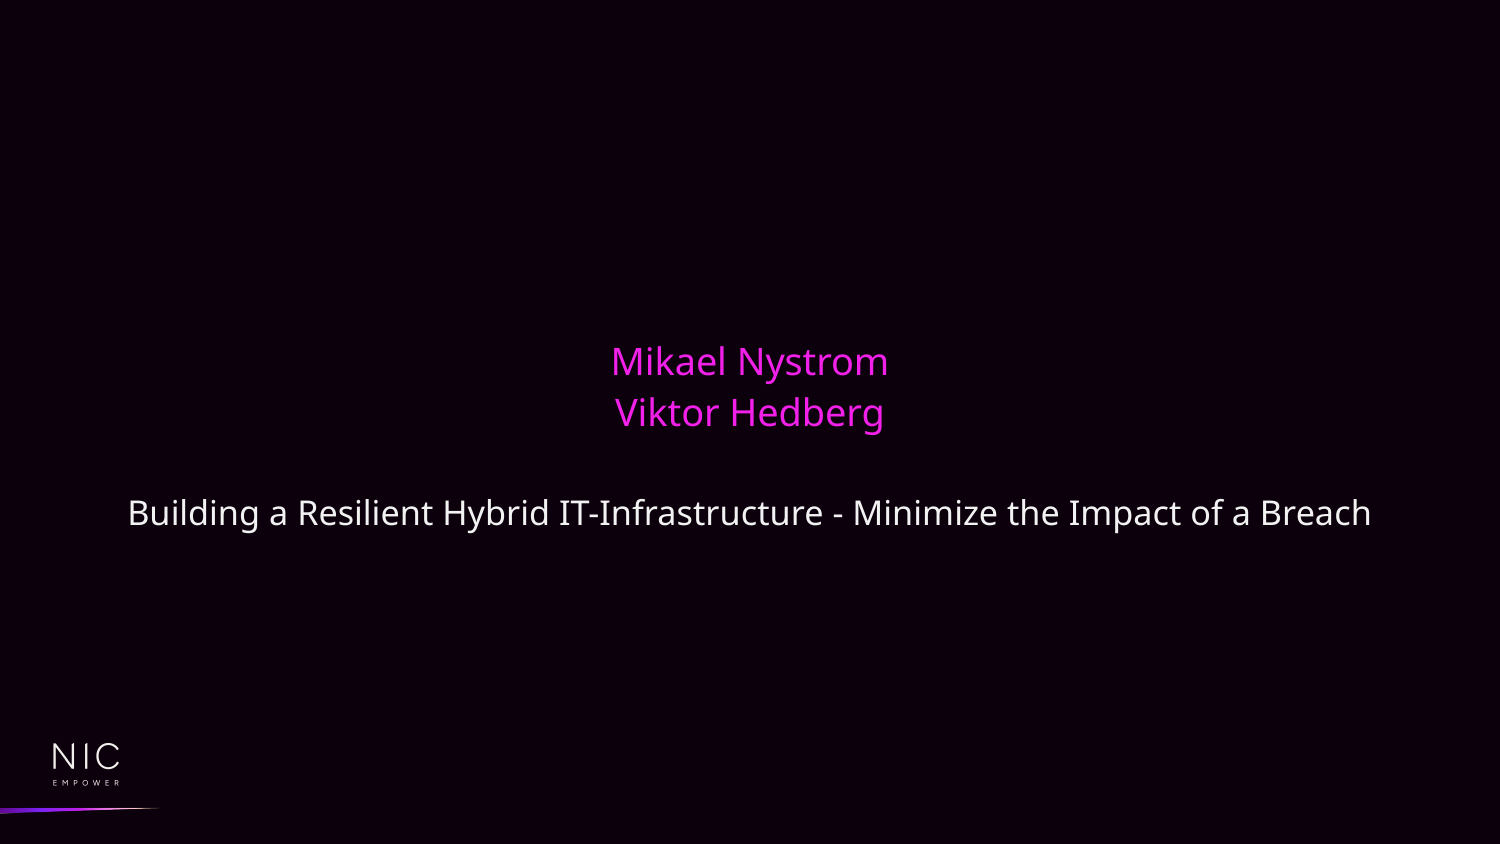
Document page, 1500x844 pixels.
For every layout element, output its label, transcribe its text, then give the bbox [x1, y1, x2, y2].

title Mikael Nystrom Viktor Hedberg [88, 327, 1412, 446]
list Building a Resilient Hybrid IT-Infrastructure - Minimize the Impact of a Breach [88, 480, 1412, 552]
picture [0, 740, 160, 816]
